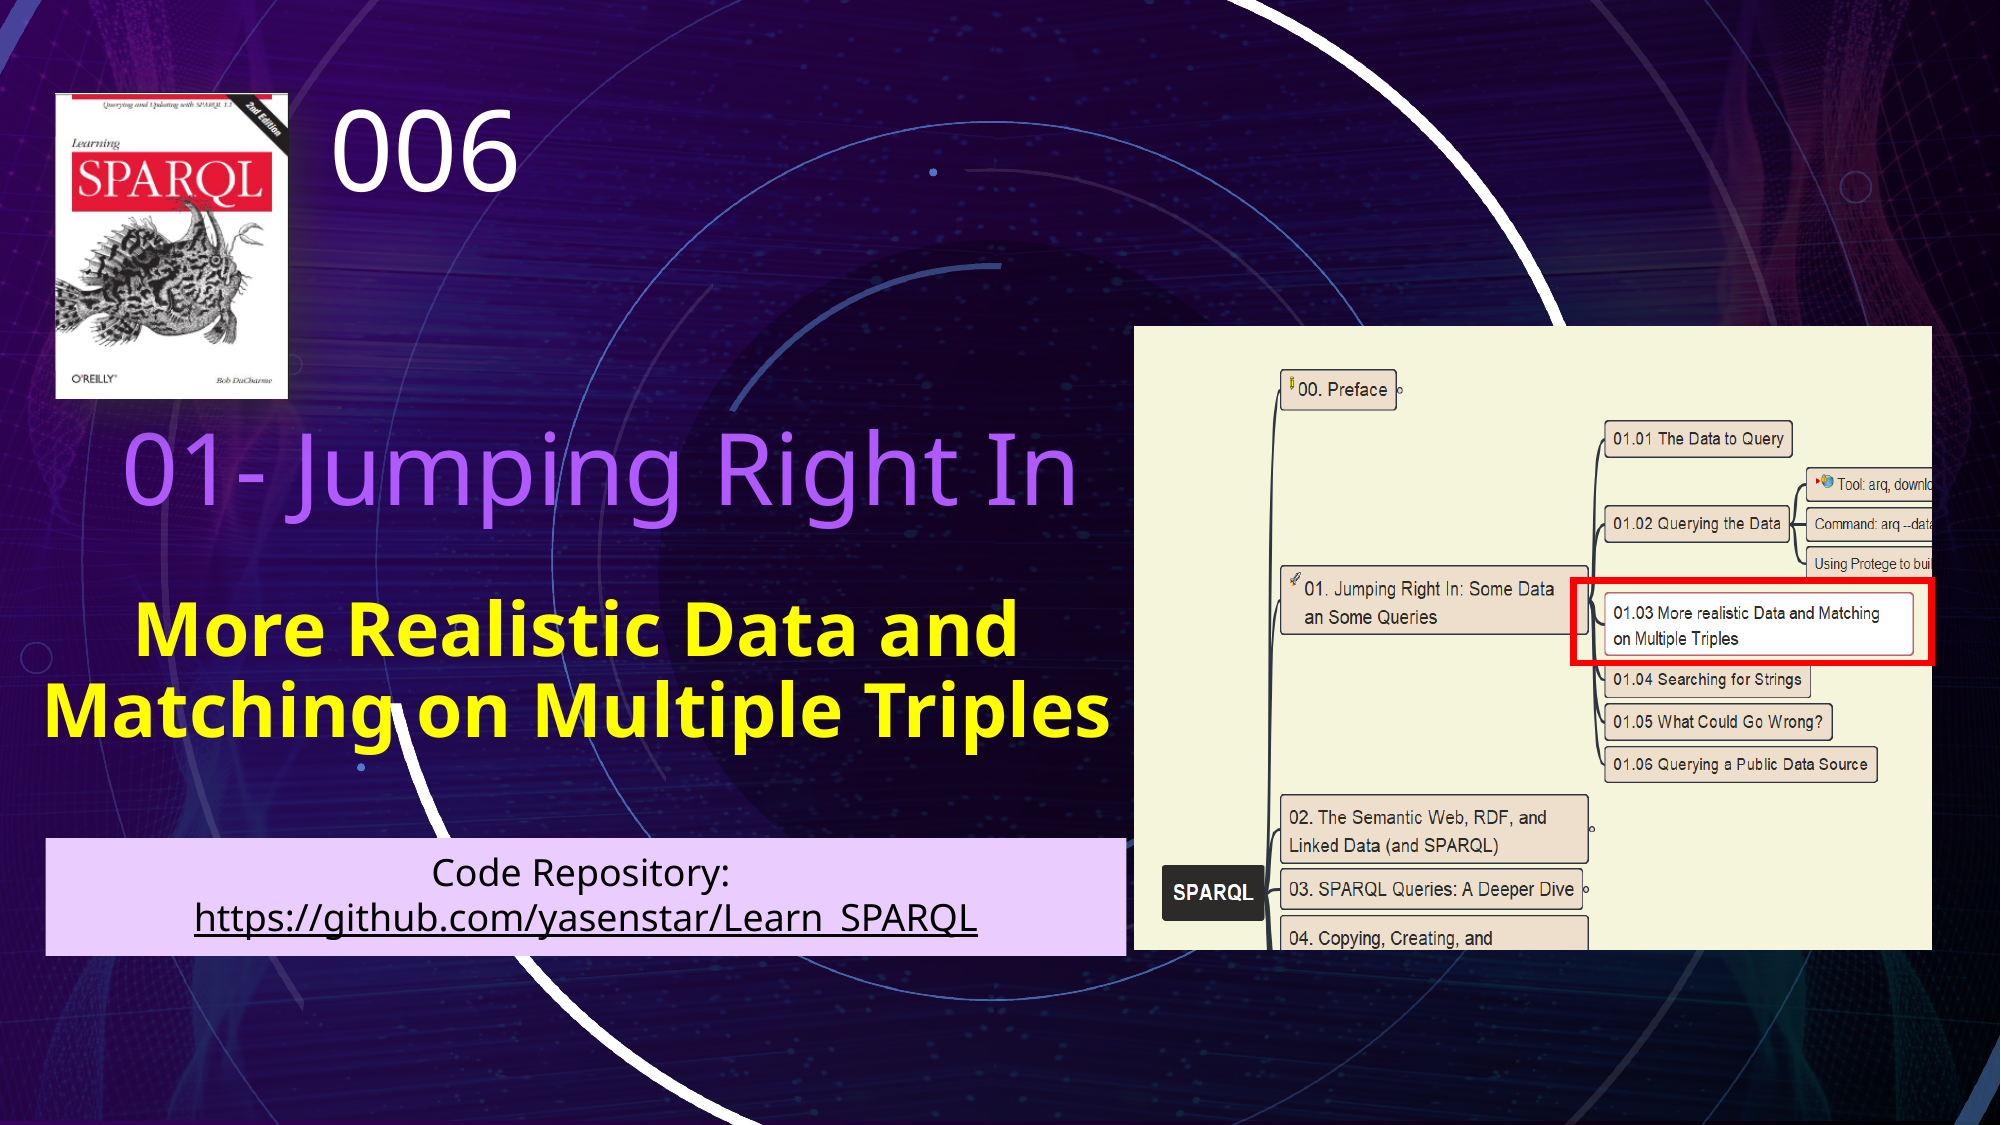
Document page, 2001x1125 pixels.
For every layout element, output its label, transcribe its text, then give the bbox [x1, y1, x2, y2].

footer Code Repository: https://github.com/yasenstar/Learn_SPARQL [45, 838, 1127, 956]
subtitle More Realistic Data and Matching on Multiple Triples [0, 583, 1134, 759]
picture [0, 0, 2000, 1125]
text_box 006 [289, 92, 564, 217]
title 01- Jumping Right In [0, 364, 1134, 582]
